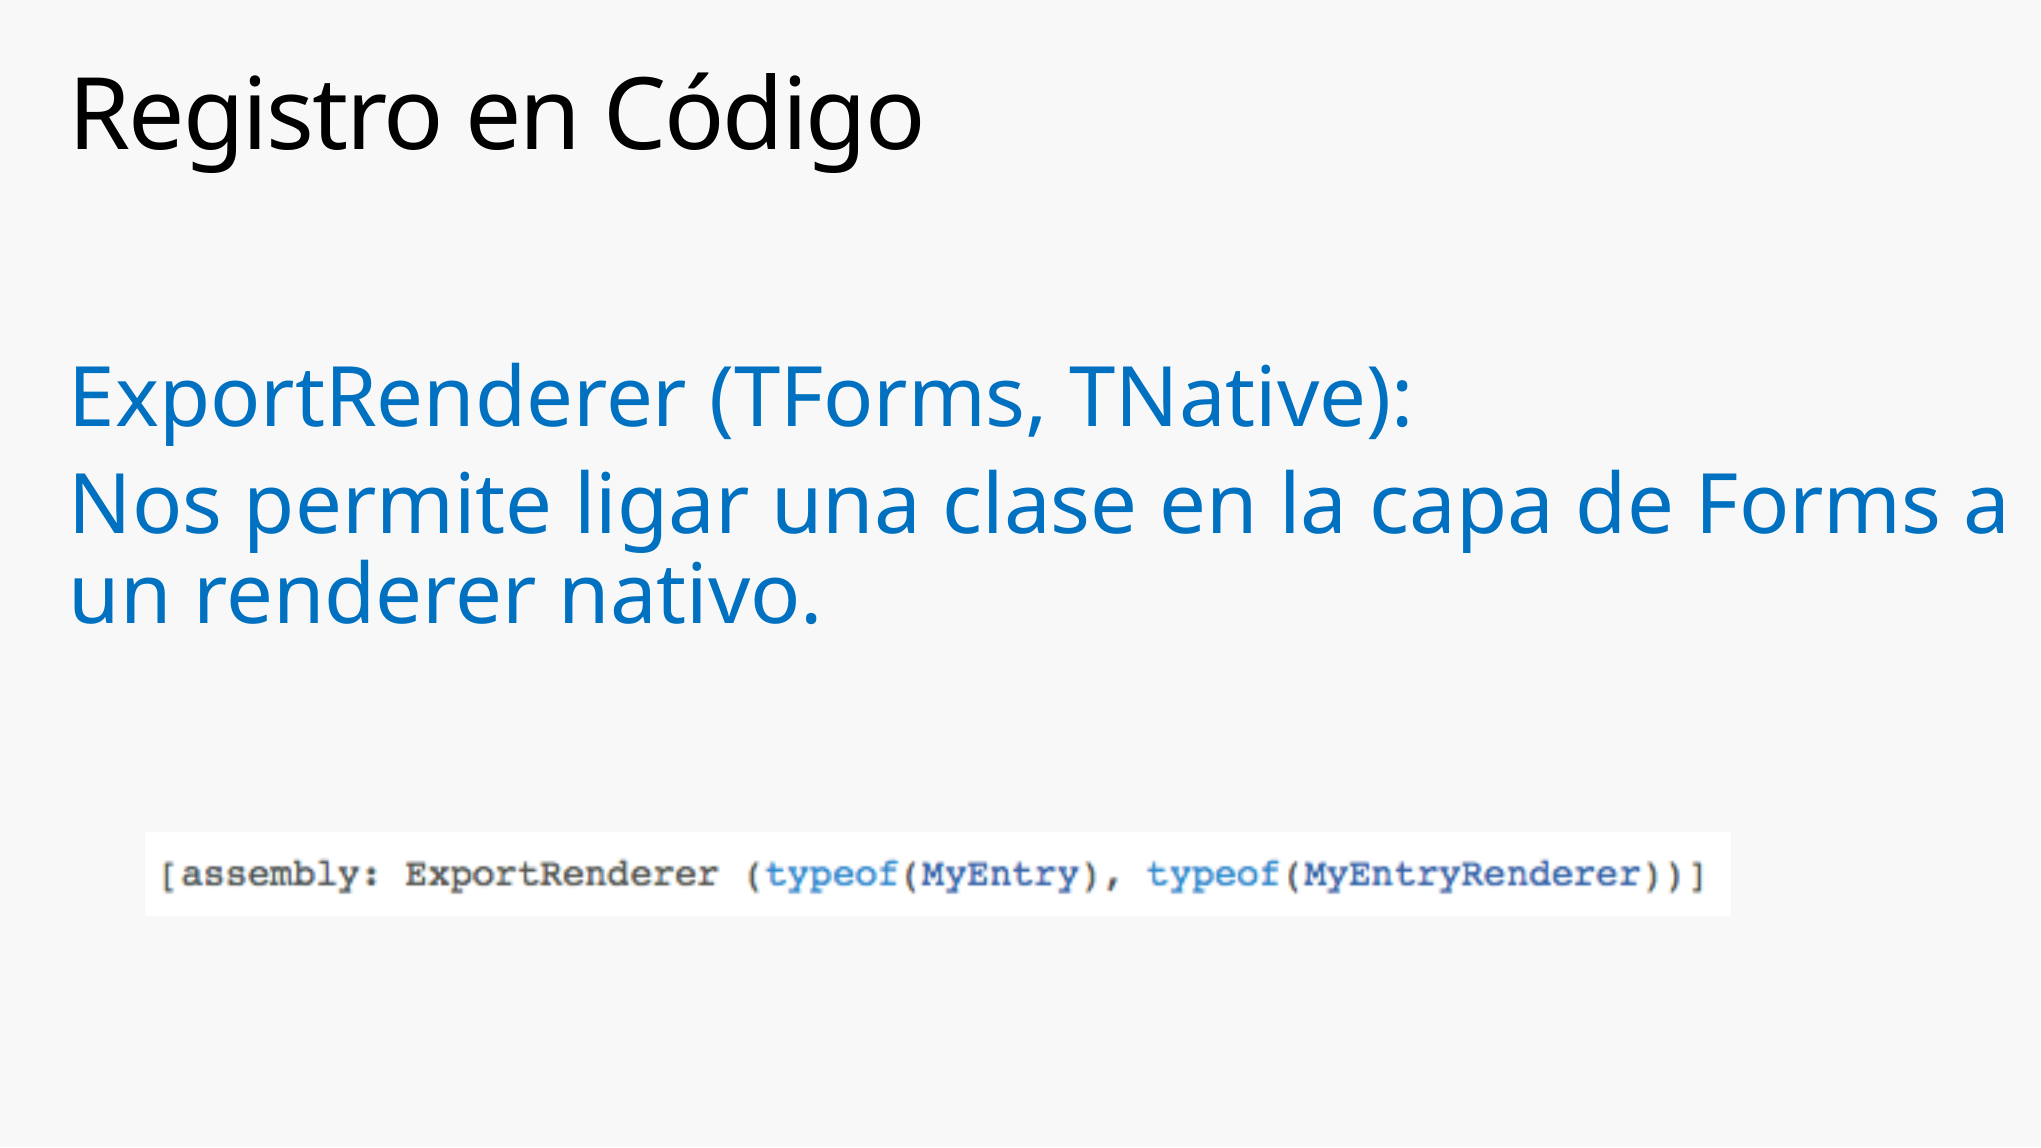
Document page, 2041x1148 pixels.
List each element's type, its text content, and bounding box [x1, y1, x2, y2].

list ExportRenderer (TForms, TNative): Nos permite ligar una clase en la capa de Forms a un renderer nativo. [45, 339, 2041, 775]
title Registro en Código [45, 48, 1021, 199]
picture [144, 831, 1732, 916]
